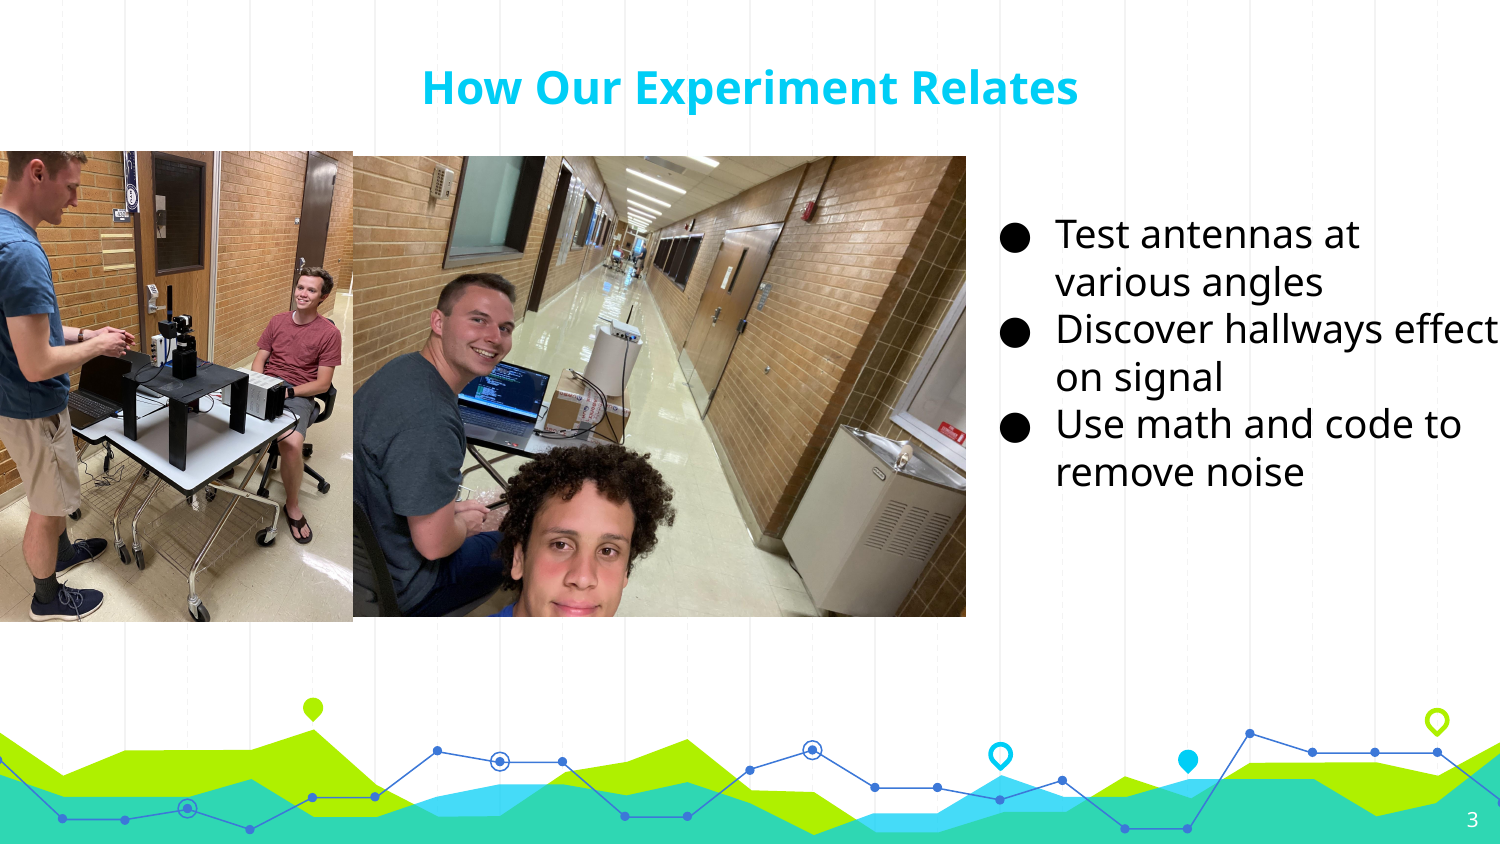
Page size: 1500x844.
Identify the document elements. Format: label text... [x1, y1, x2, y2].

slide_number ‹#› [1403, 791, 1494, 844]
text_box Test antennas at various angles Discover hallways effect on signal Use math and code to remove noise [971, 194, 1500, 510]
title How Our Experiment Relates [176, 11, 1324, 129]
picture [0, 151, 966, 622]
